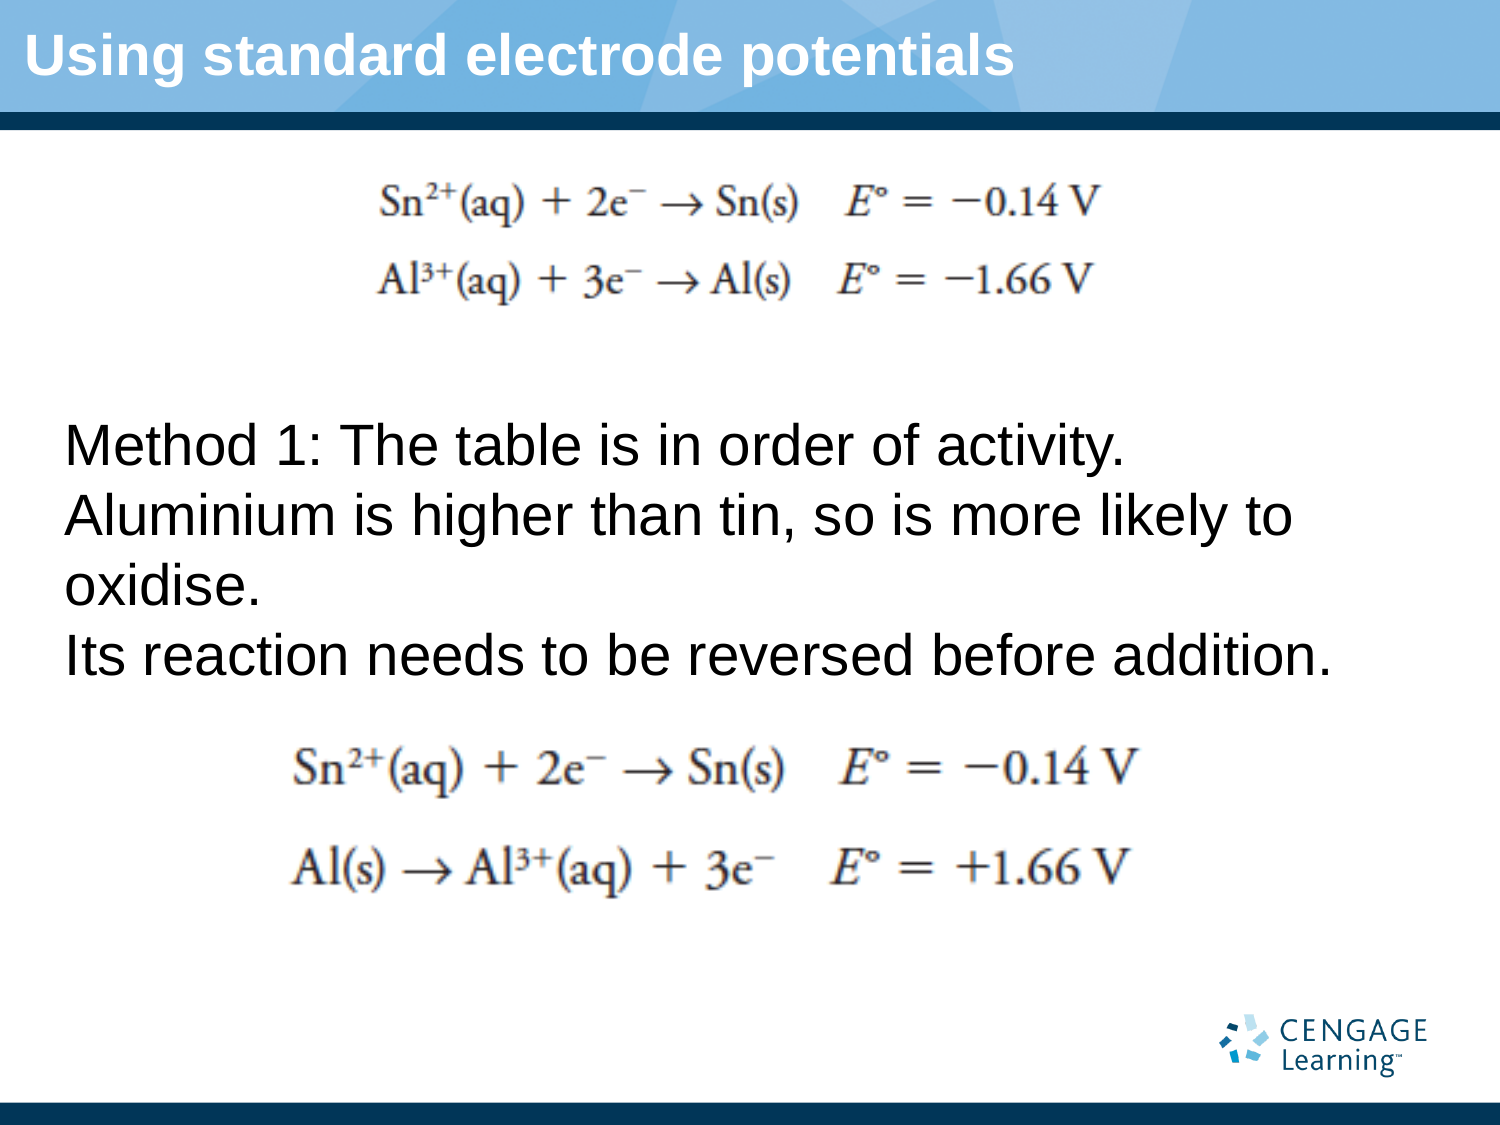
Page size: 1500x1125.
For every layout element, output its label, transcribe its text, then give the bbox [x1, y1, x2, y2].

picture [262, 724, 1170, 913]
title Using standard electrode potentials [24, 24, 1413, 100]
text_box Method 1: The table is in order of activity. Aluminium is higher than tin, so is more likely to oxidise. Its reaction needs to be reversed before addition. [49, 399, 1413, 695]
picture [349, 162, 1125, 326]
picture [1195, 990, 1450, 1101]
picture [0, 0, 1500, 112]
